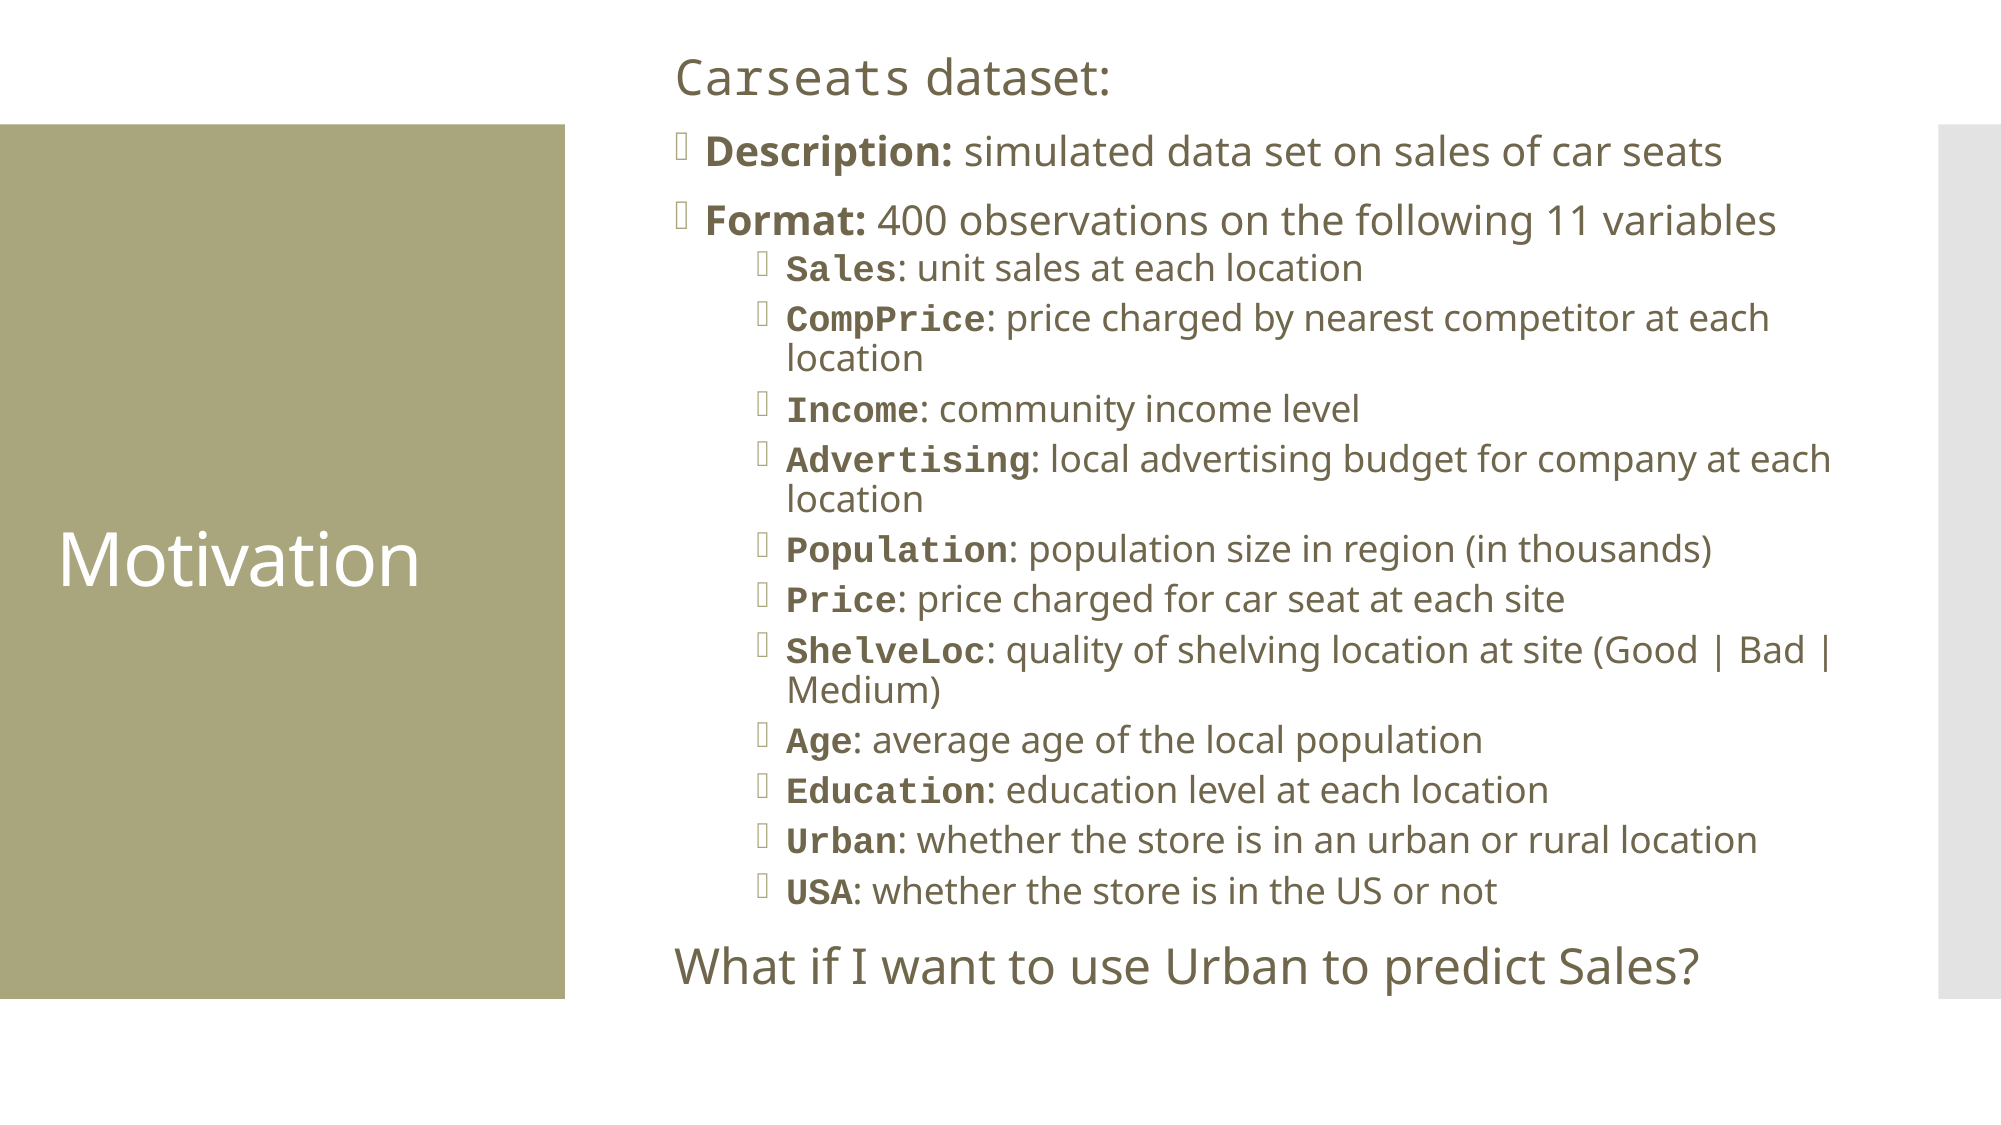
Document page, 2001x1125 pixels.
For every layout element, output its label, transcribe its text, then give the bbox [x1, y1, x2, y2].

text_box Carseats dataset: Description: simulated data set on sales of car seats Format: 400 observations on the following 11 variables Sales: unit sales at each location CompPrice: price charged by nearest competitor at each location Income: community income level Advertising: local advertising budget for company at each location Population: population size in region (in thousands) Price: price charged for car seat at each site ShelveLoc: quality of shelving location at site (Good | Bad | Medium) Age: average age of the local population Education: education level at each location Urban: whether the store is in an urban or rural location USA: whether the store is in the US or not What if I want to use Urban to predict Sales? [659, 45, 1860, 1007]
title Motivation [41, 184, 525, 940]
